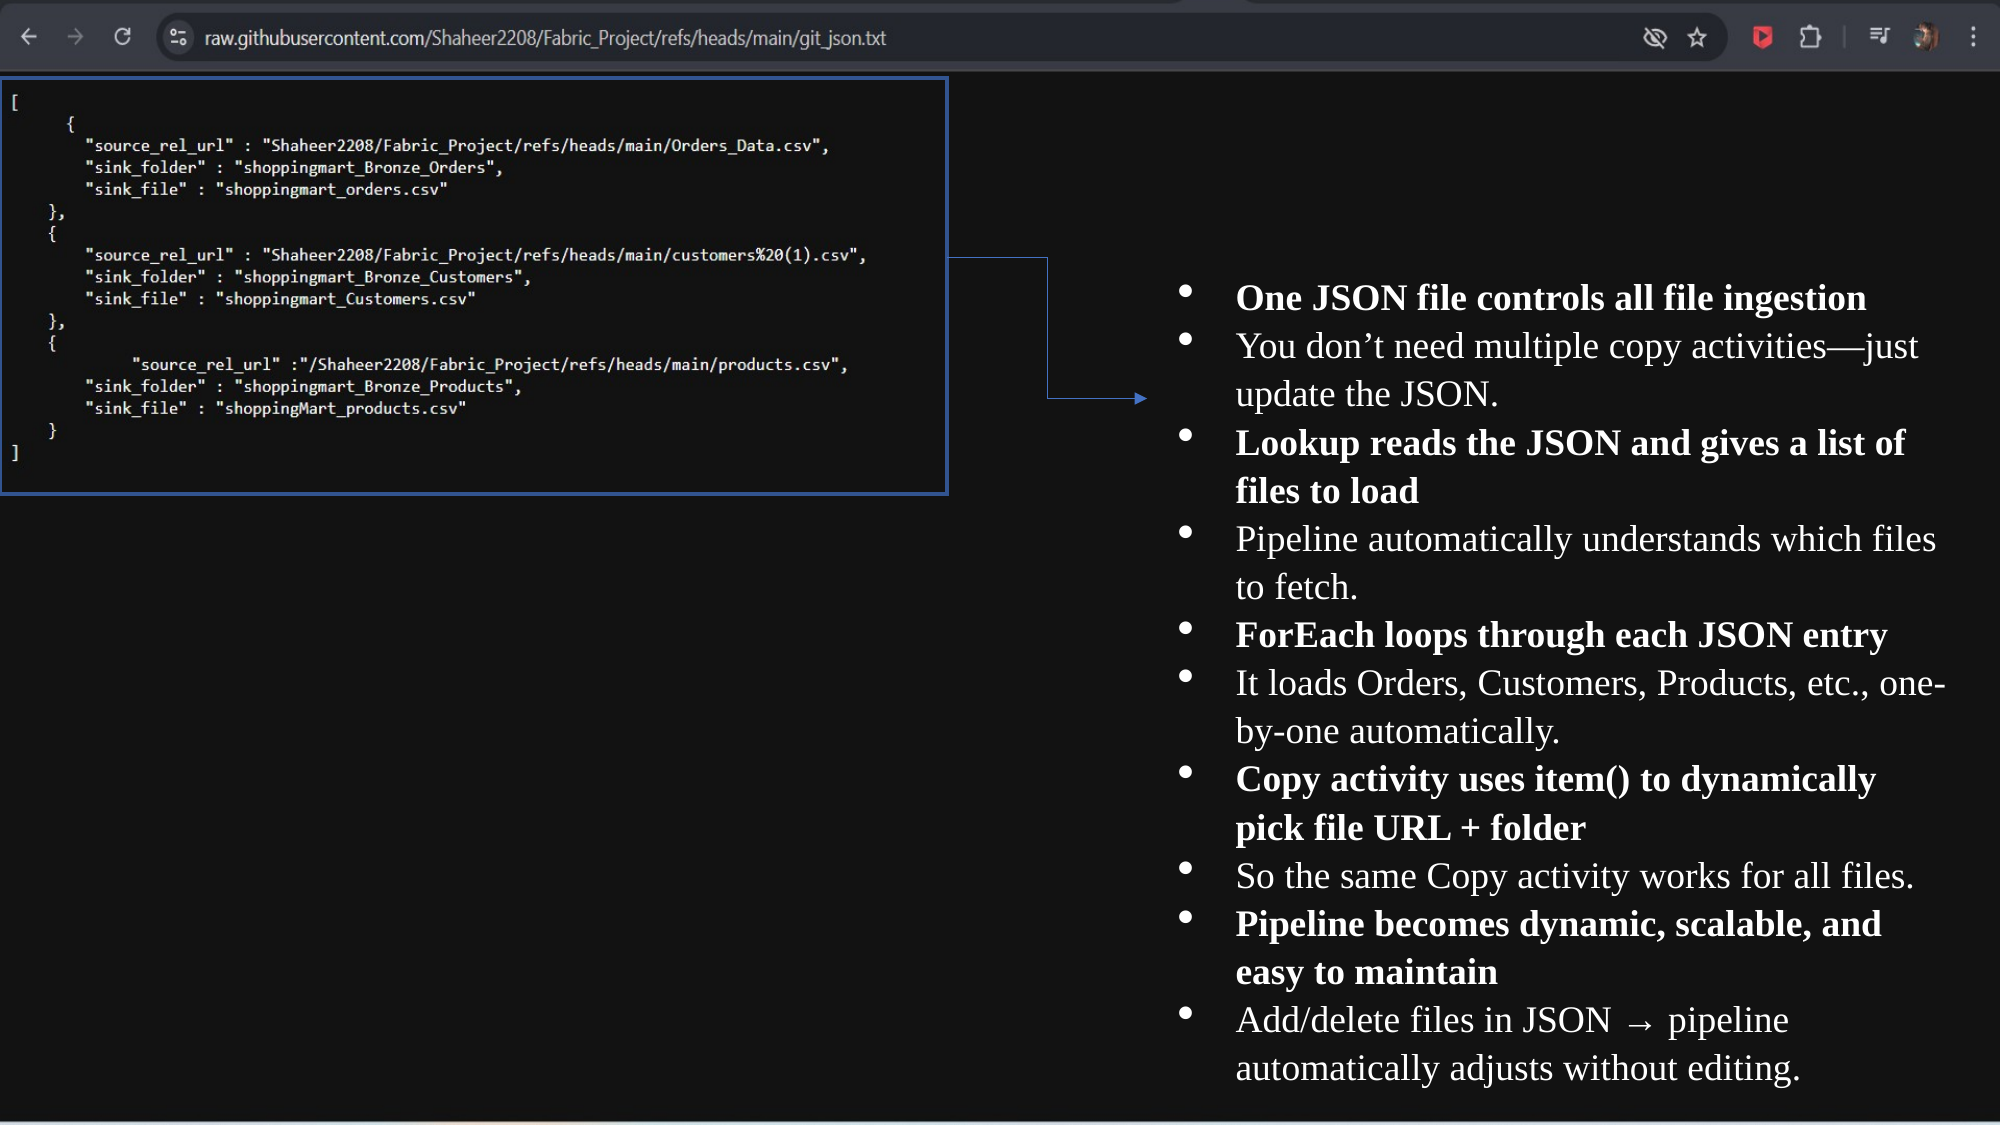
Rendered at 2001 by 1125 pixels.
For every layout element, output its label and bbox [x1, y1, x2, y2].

text_box [947, 257, 1148, 399]
picture [0, 0, 2000, 1125]
